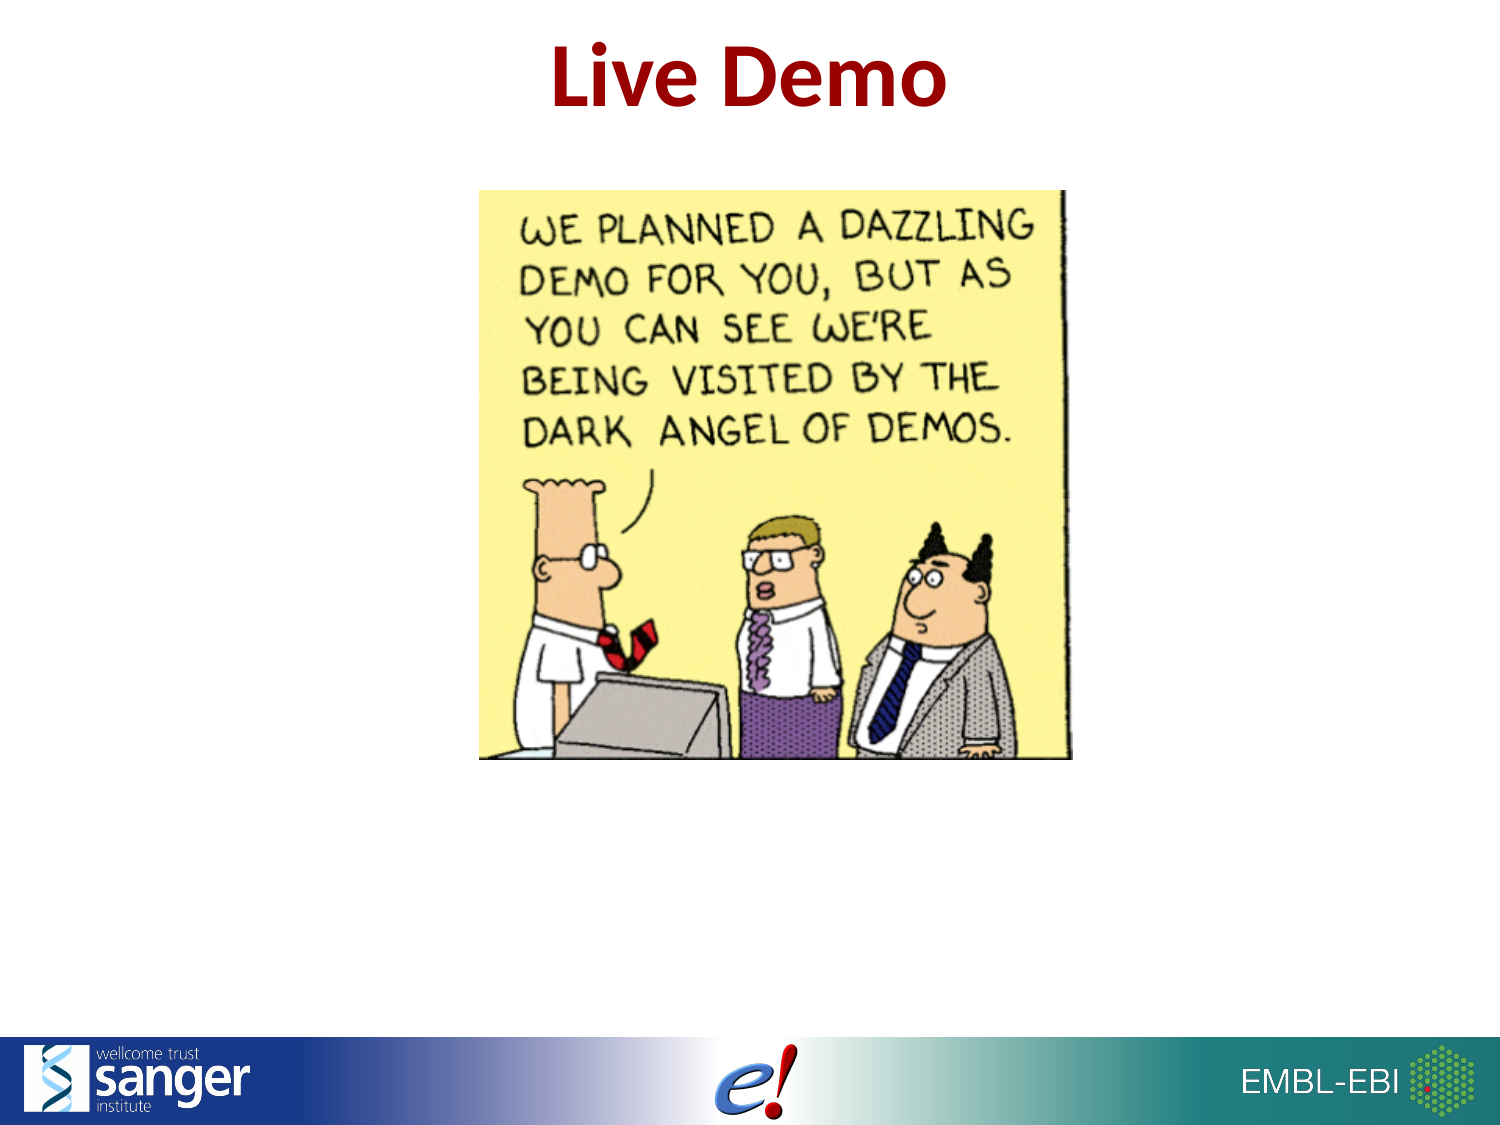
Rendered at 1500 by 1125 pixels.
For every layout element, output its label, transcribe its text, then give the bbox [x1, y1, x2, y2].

picture [478, 190, 1074, 760]
picture [0, 1037, 1500, 1125]
title Live Demo [112, 0, 1388, 150]
